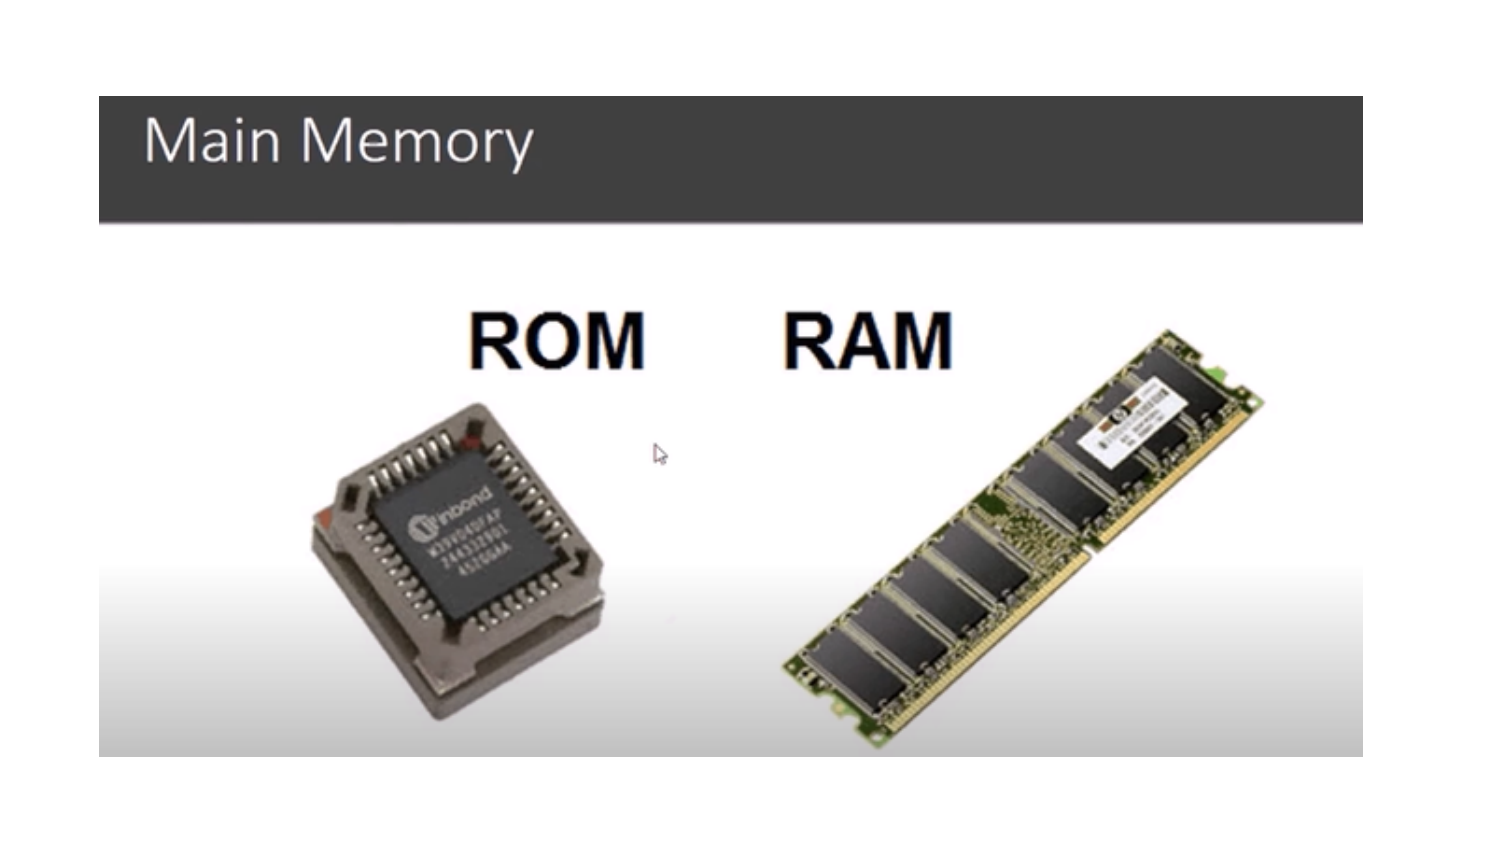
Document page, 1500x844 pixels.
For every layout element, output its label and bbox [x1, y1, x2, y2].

picture [99, 96, 1363, 758]
